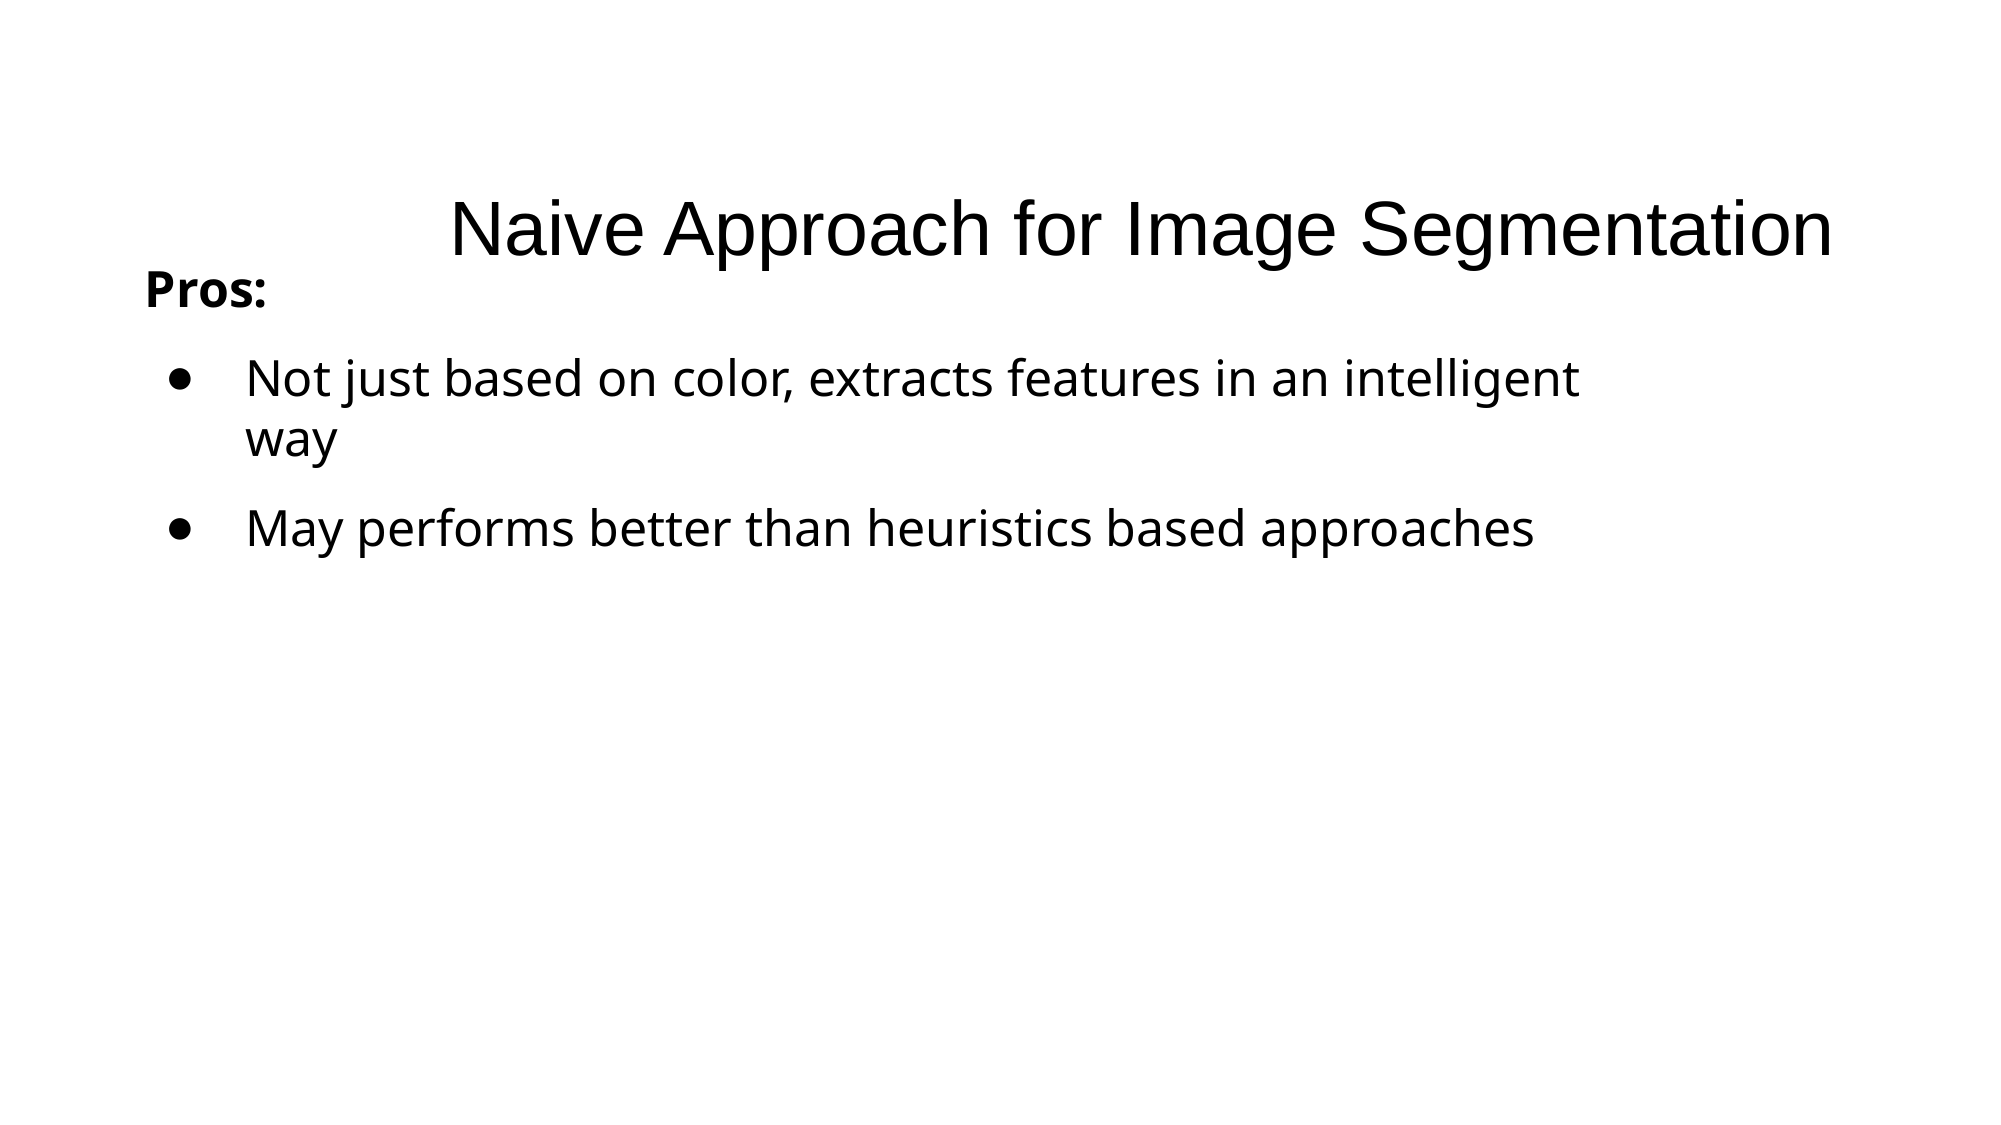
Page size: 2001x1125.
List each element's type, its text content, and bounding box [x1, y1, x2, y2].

text_box Pros: Not just based on color, extracts features in an intelligent way May performs better than heuristics based approaches [142, 224, 1605, 557]
title Naive Approach for Image Segmentation [183, 113, 2000, 319]
